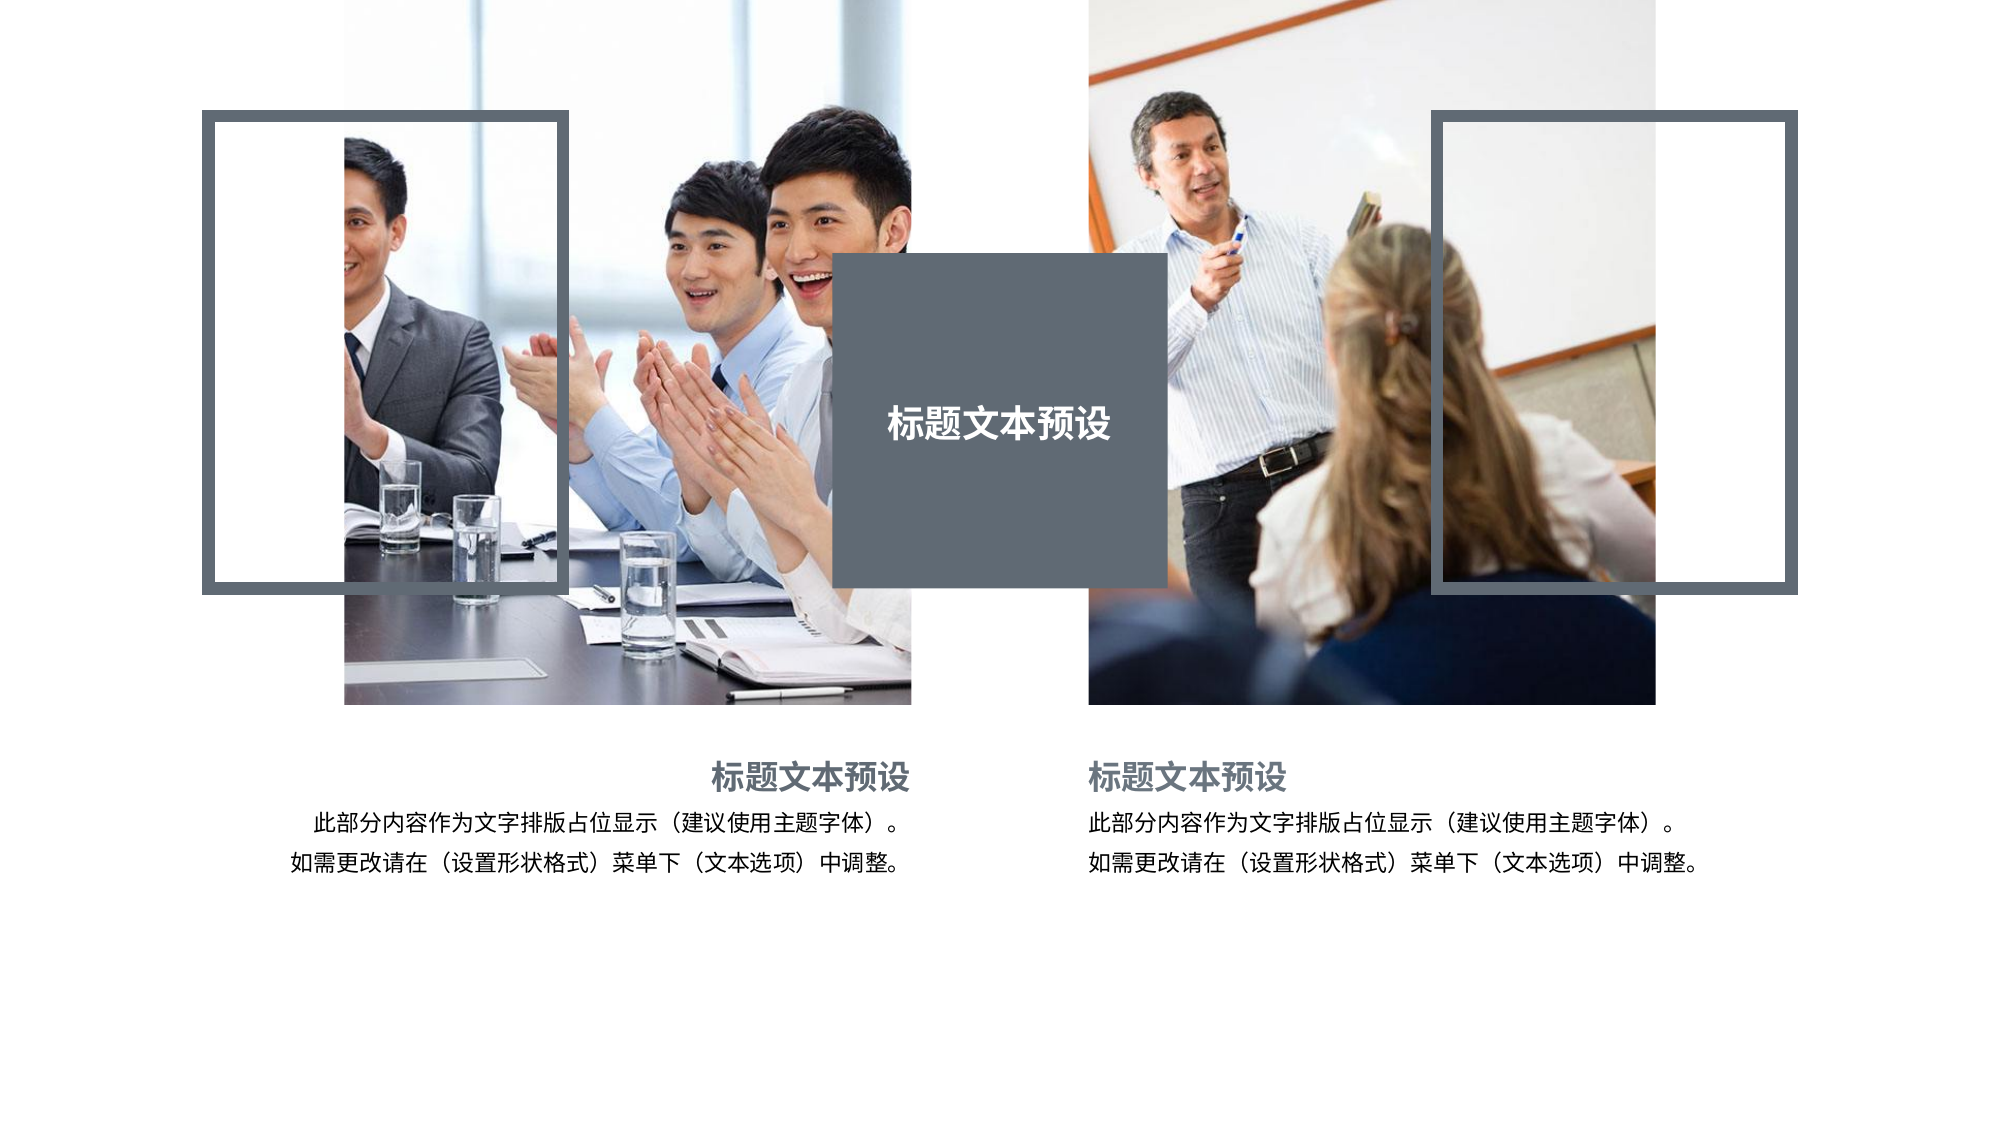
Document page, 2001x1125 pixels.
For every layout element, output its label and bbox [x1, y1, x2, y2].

picture [344, 0, 912, 115]
text_box [117, 115, 1883, 1004]
picture [1088, 0, 1656, 115]
